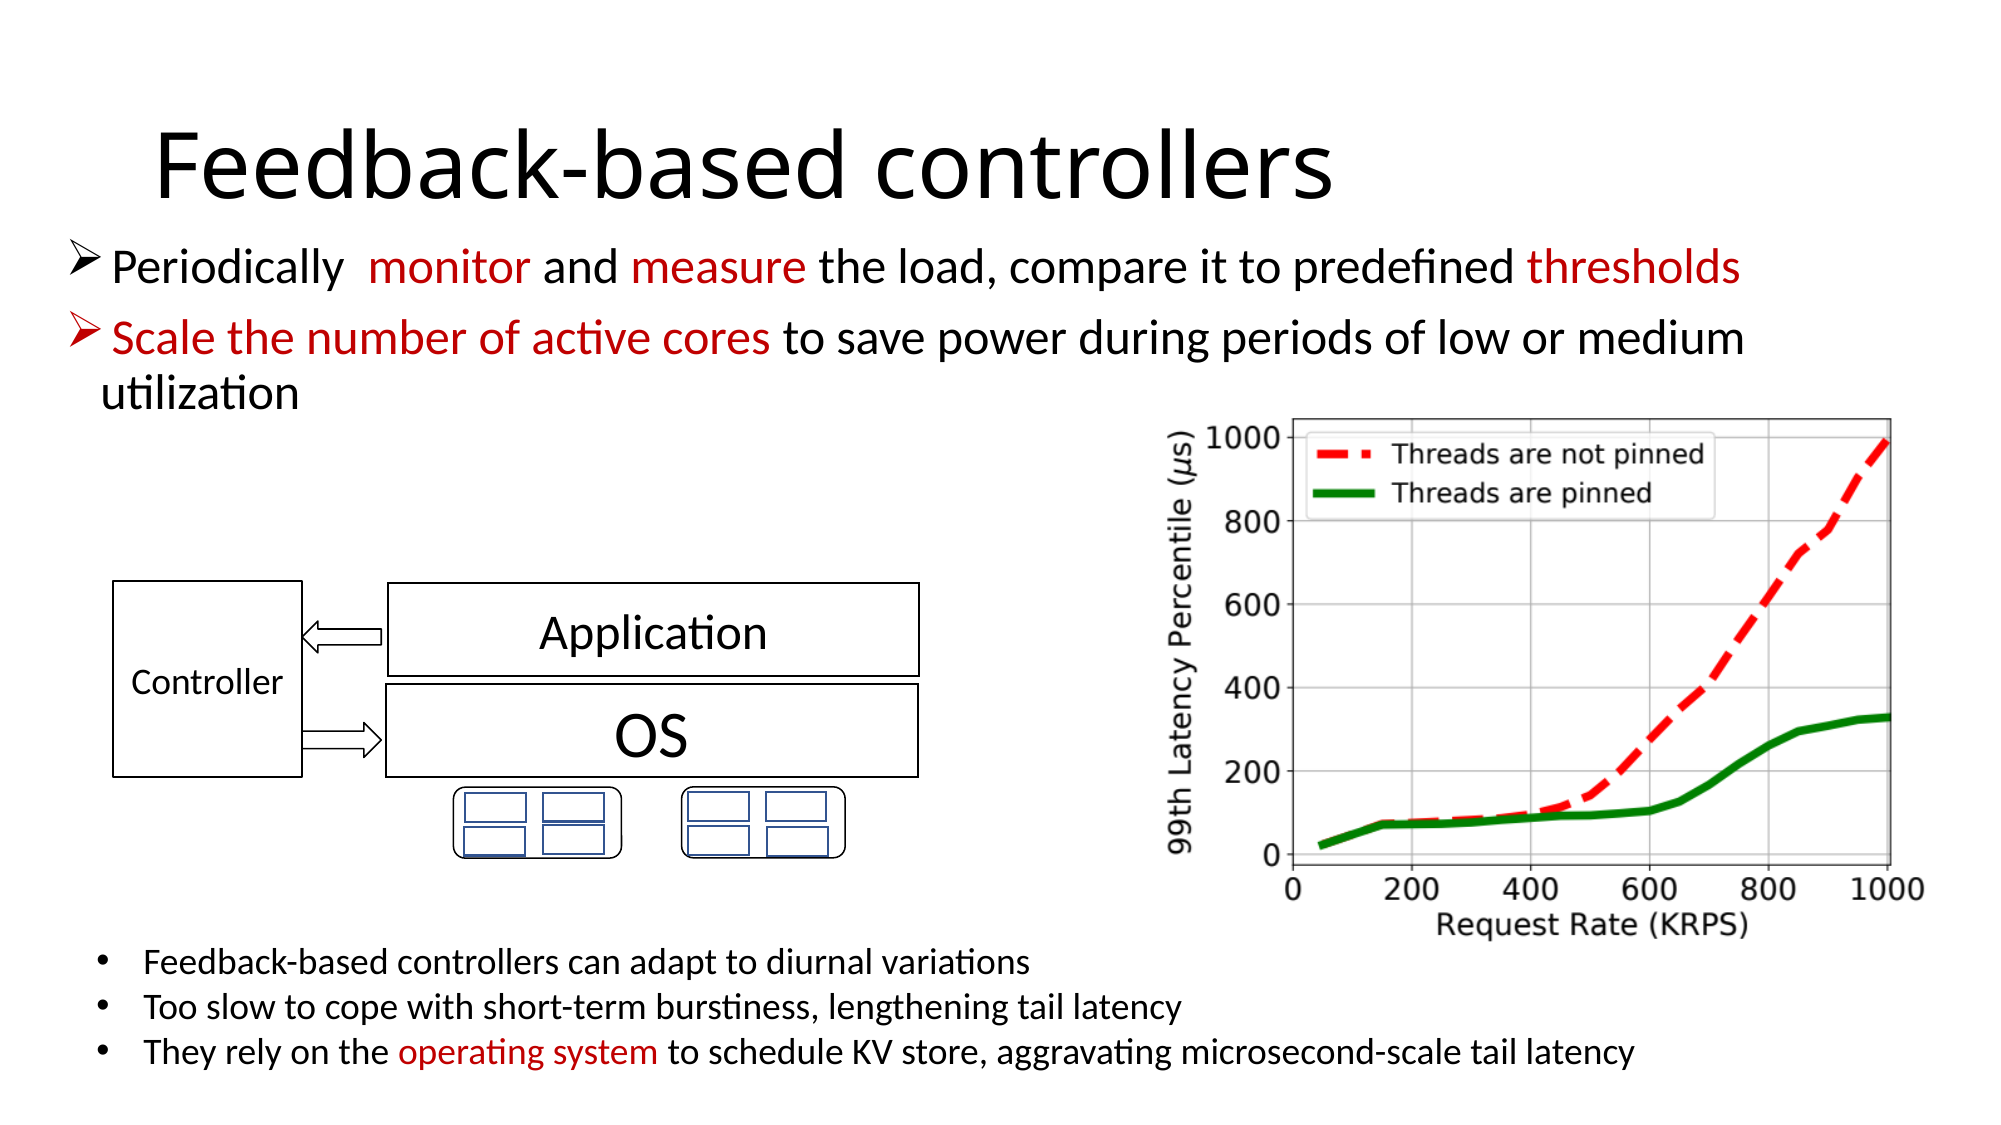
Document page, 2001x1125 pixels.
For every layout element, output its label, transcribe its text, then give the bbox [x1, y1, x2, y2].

text_box [687, 825, 750, 856]
text_box Feedback-based controllers can adapt to diurnal variations Too slow to cope with short-term burstiness, lengthening tail latency They rely on the operating system to schedule KV store, aggravating microsecond-scale tail latency [81, 929, 2000, 1124]
title Feedback-based controllers [137, 59, 1863, 278]
text_box [453, 787, 622, 859]
text_box Application [387, 582, 920, 677]
text_box [464, 792, 527, 823]
picture [1156, 407, 1936, 951]
text_box [687, 791, 750, 822]
text_box OS [385, 683, 919, 778]
list Periodically monitor and measure the load, compare it to predefined thresholds Scale the number of active cores to save power during periods of low or medium utilization [50, 232, 1776, 481]
text_box [301, 621, 382, 653]
text_box Controller [113, 581, 302, 778]
text_box [463, 826, 526, 857]
text_box [542, 792, 605, 823]
text_box [542, 824, 605, 855]
text_box [681, 786, 846, 858]
text_box [766, 826, 829, 857]
text_box [765, 791, 827, 822]
text_box [301, 722, 382, 758]
